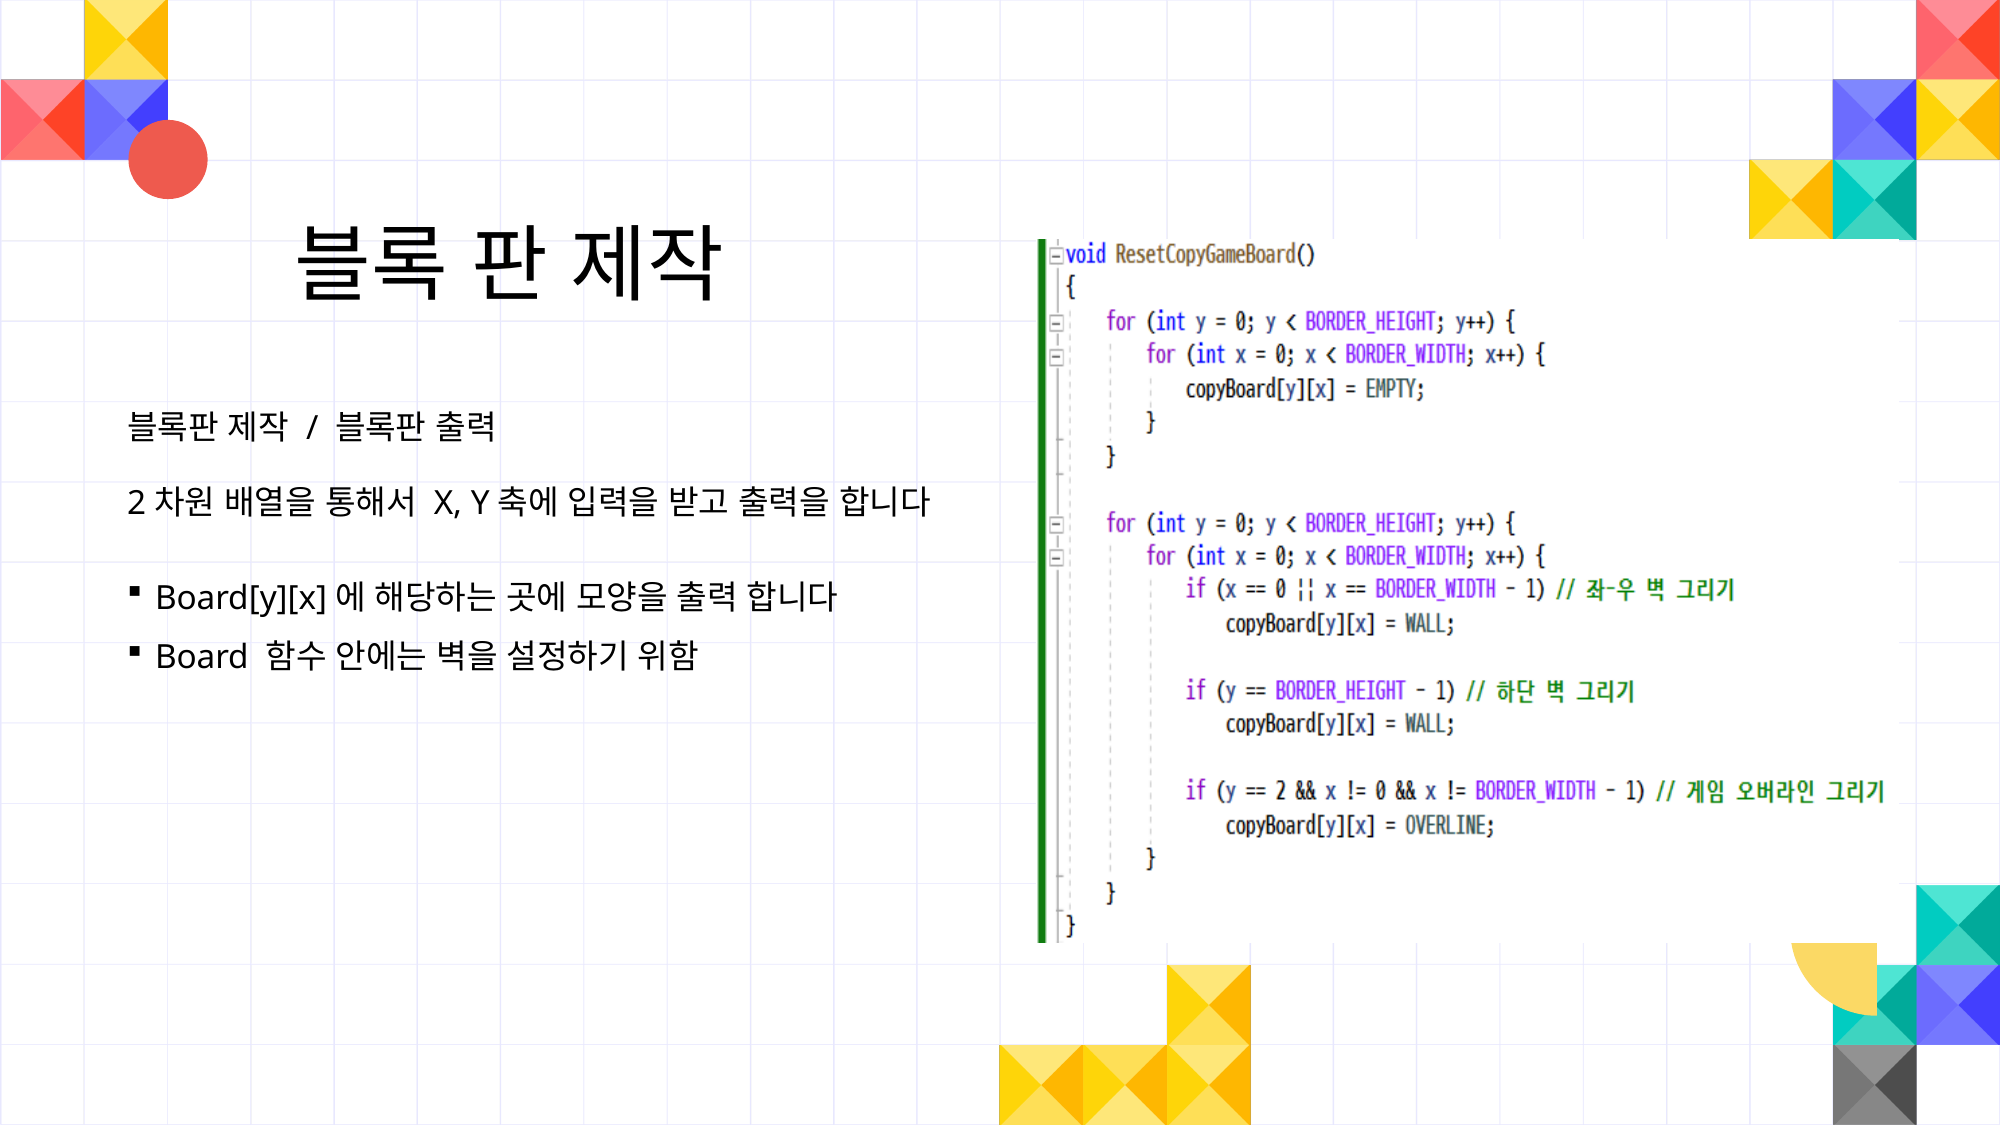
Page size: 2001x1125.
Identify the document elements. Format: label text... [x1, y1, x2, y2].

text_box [112, 398, 1035, 675]
picture [0, 0, 2000, 1125]
text_box 블록 판 제작 [112, 203, 907, 319]
